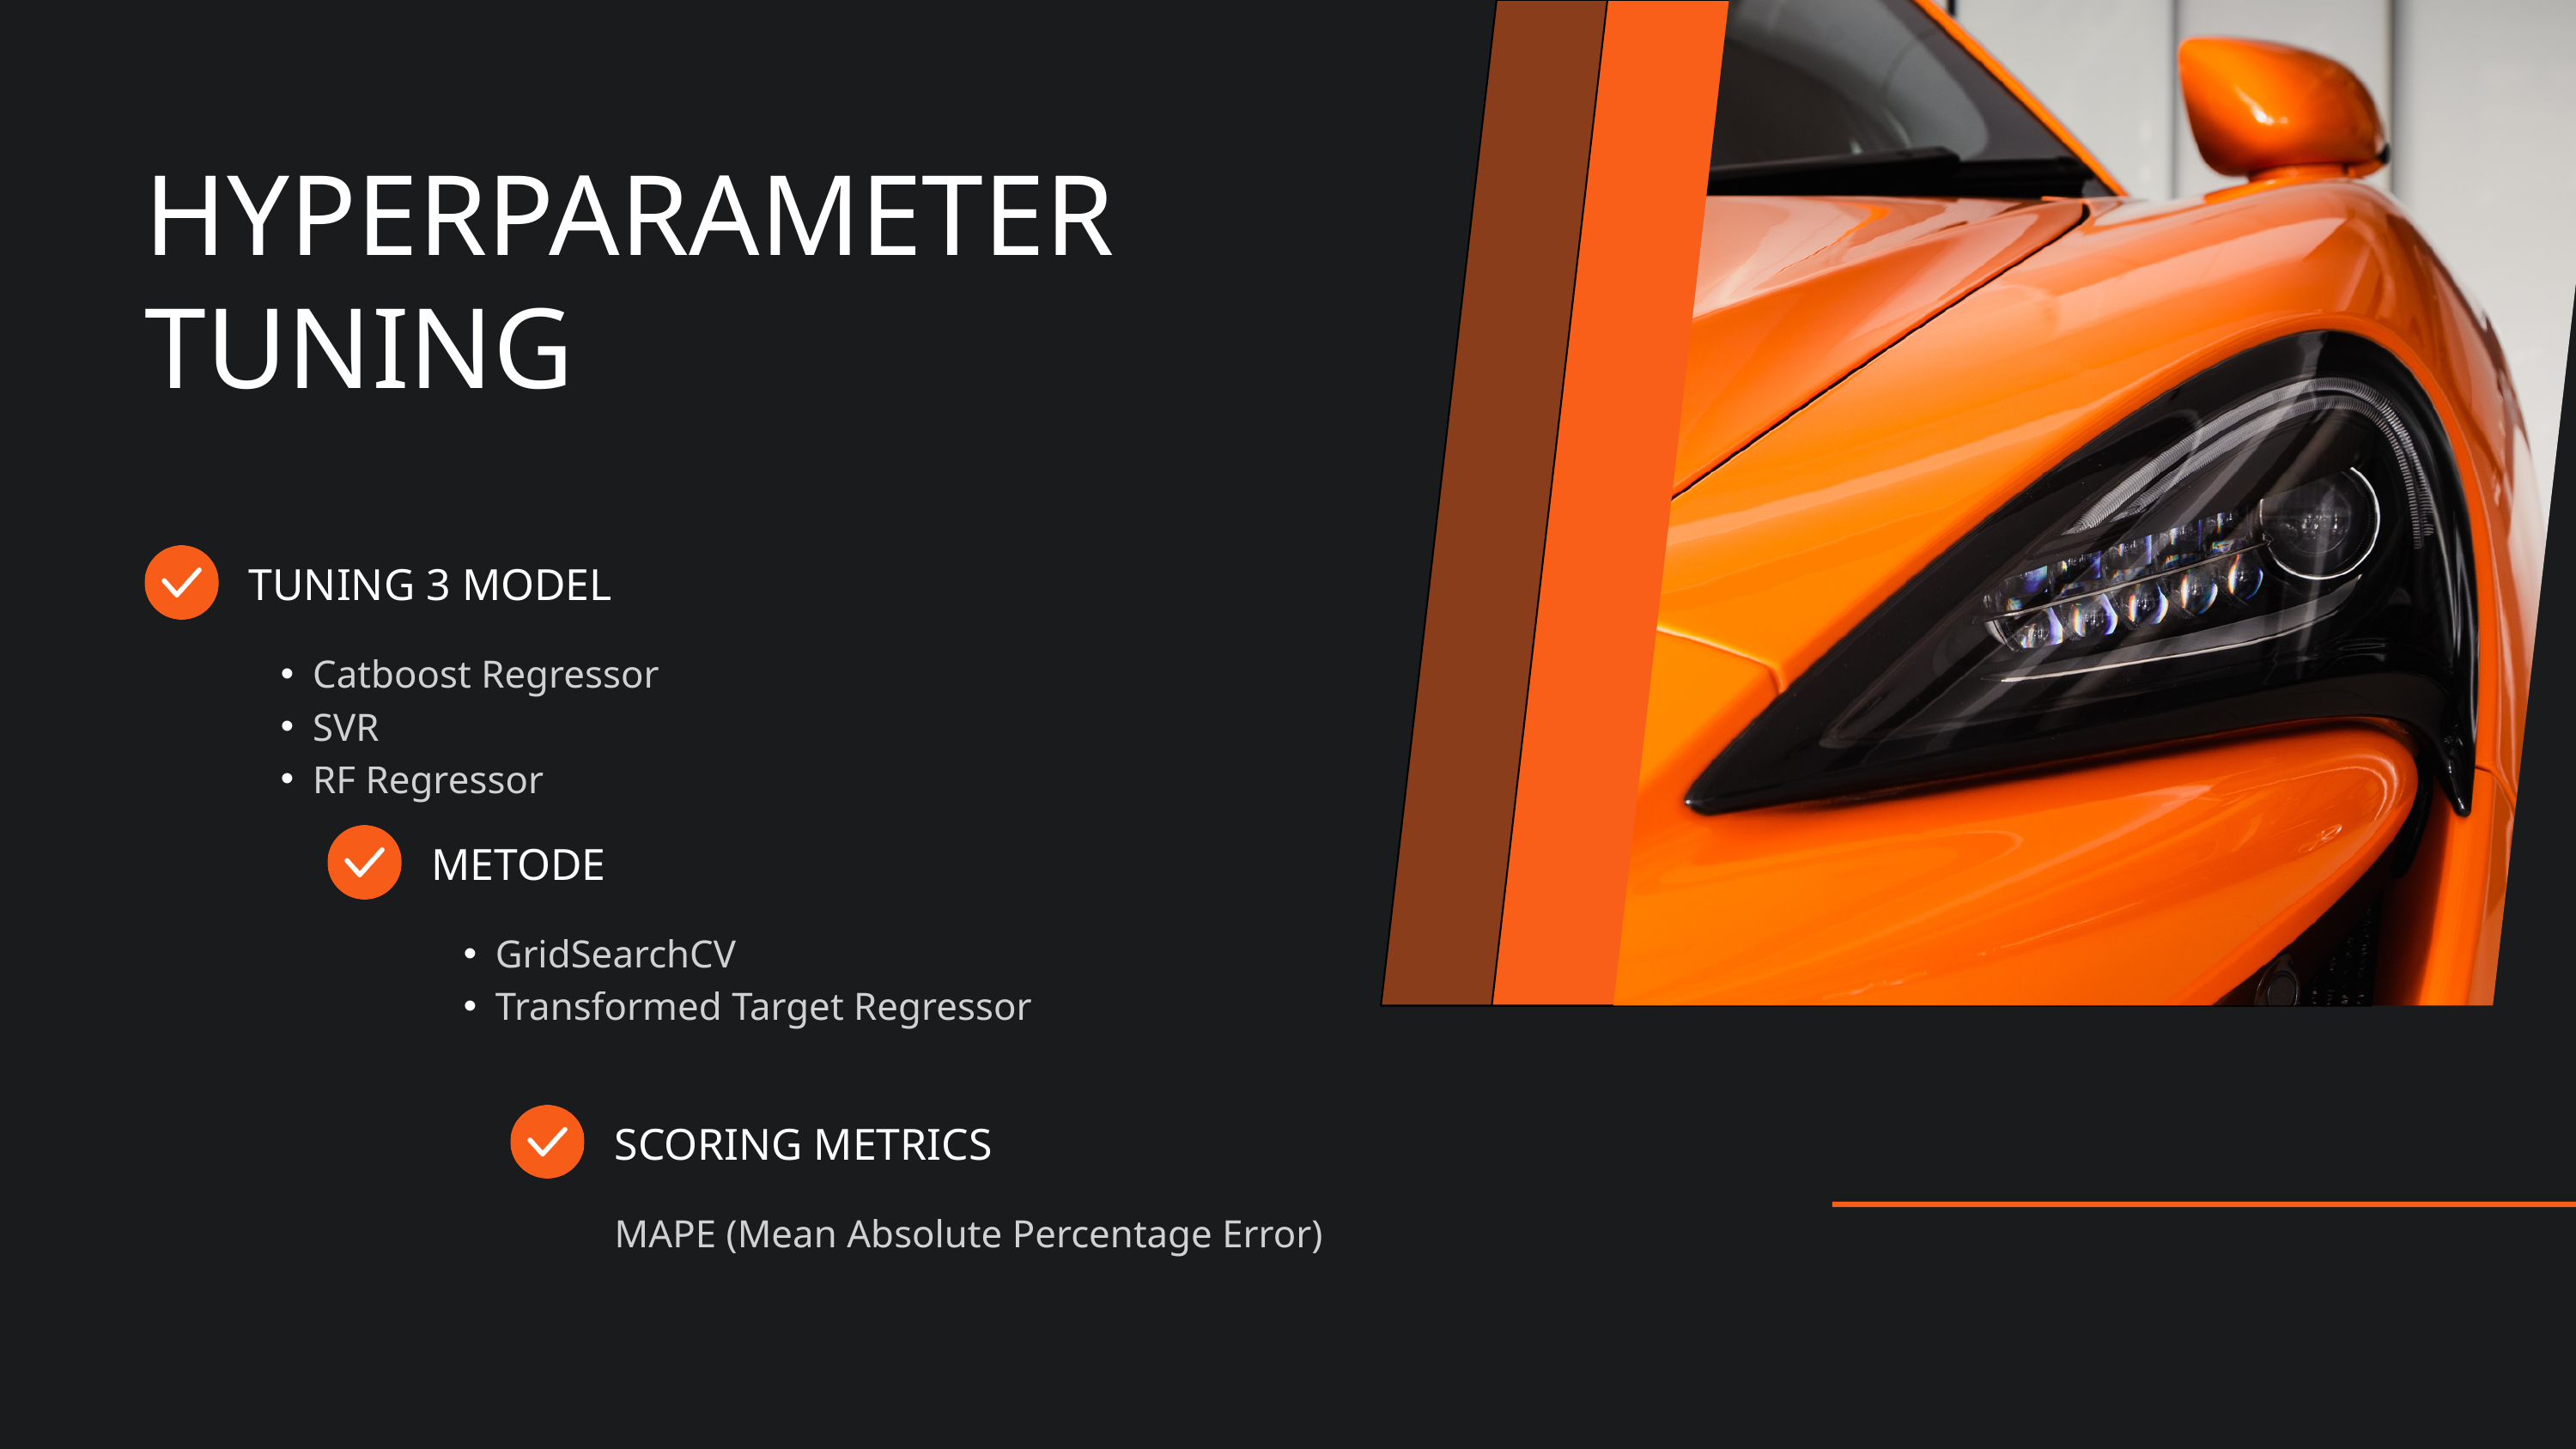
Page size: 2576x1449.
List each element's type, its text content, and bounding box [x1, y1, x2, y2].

text_box HYPERPARAMETER TUNING [144, 144, 1203, 411]
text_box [1613, 0, 2576, 1006]
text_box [1380, 0, 1490, 1006]
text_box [327, 825, 1157, 1025]
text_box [510, 1104, 1340, 1252]
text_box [1492, 0, 1611, 1006]
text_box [144, 545, 975, 850]
